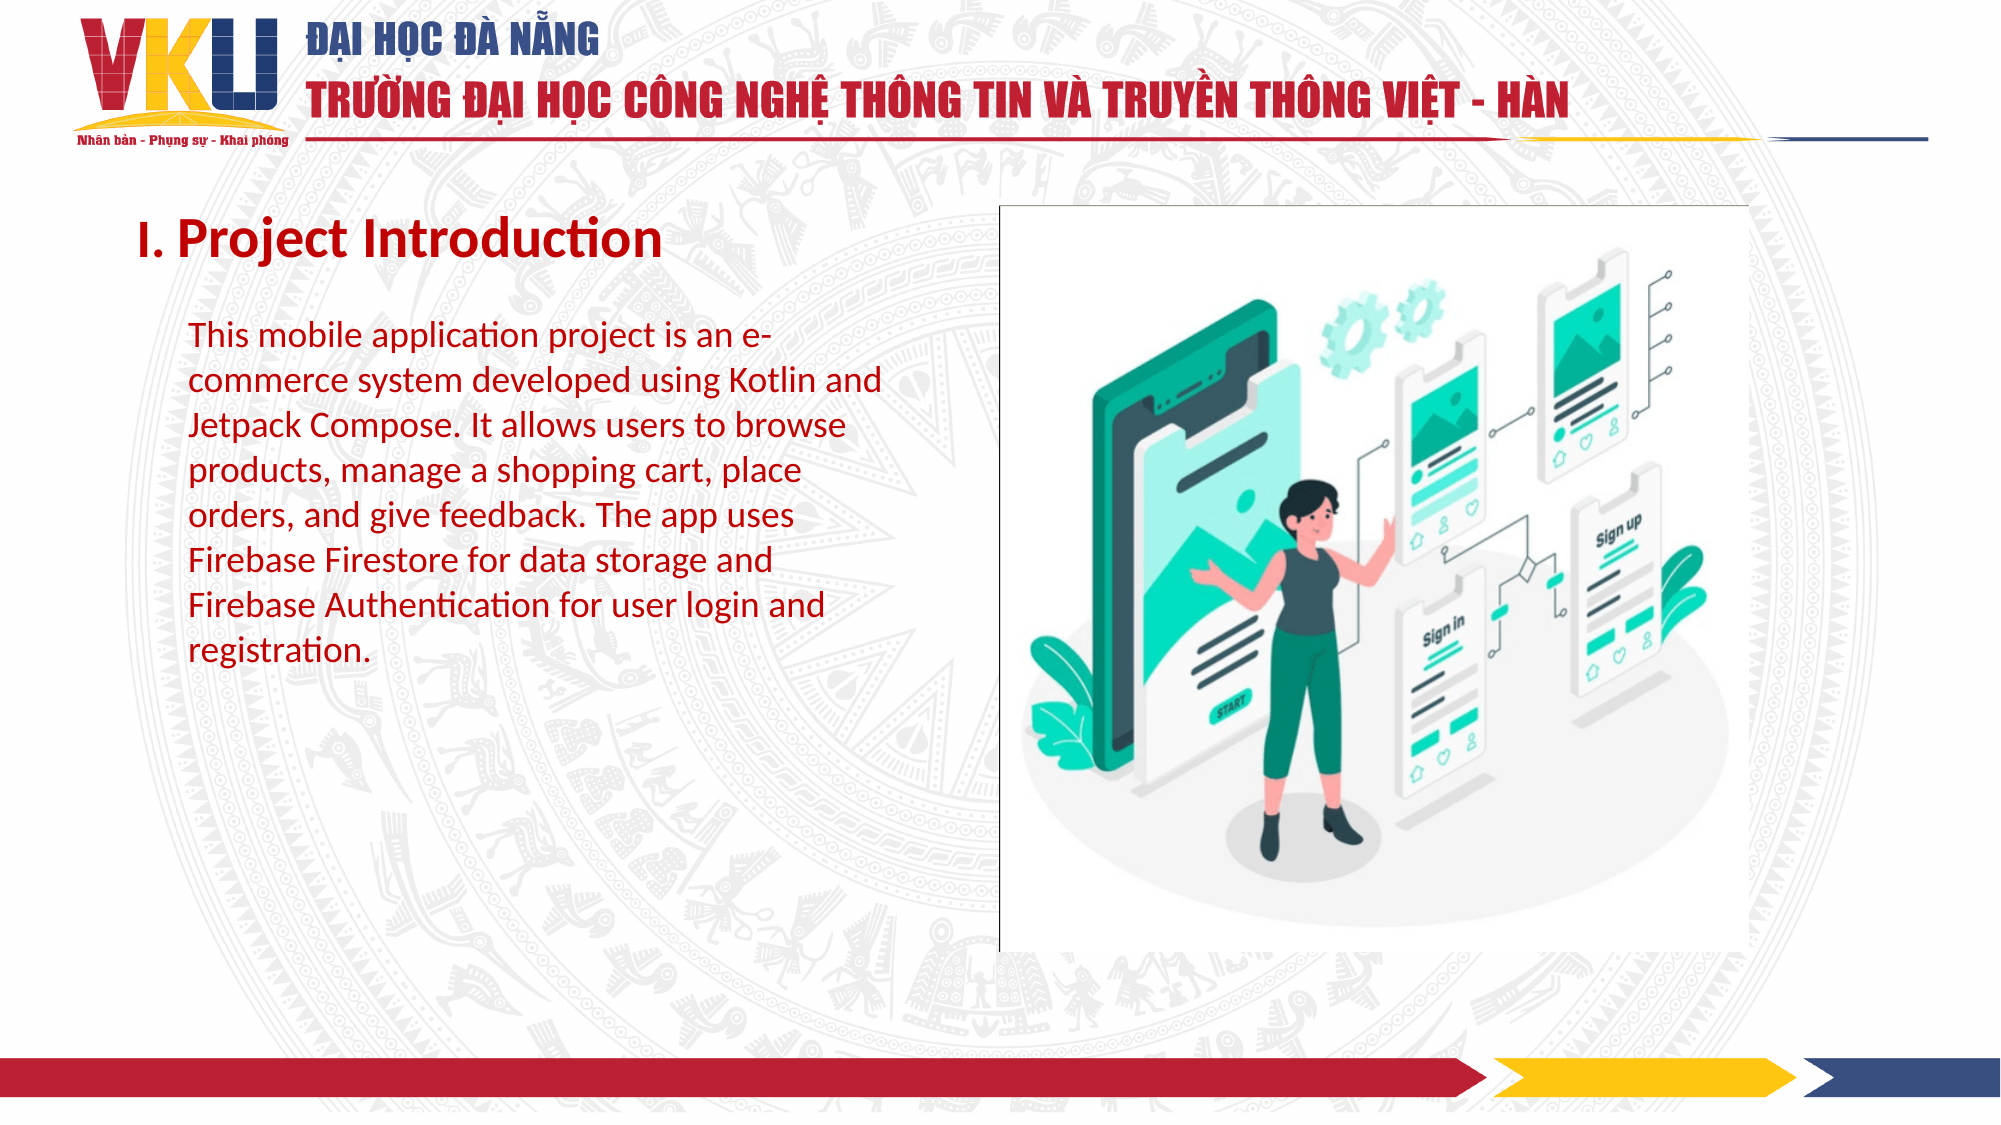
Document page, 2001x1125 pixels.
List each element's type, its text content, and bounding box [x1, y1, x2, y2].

text_box This mobile application project is an e-commerce system developed using Kotlin and Jetpack Compose. It allows users to browse products, manage a shopping cart, place orders, and give feedback. The app uses Firebase Firestore for data storage and Firebase Authentication for user login and registration. [173, 303, 908, 678]
text_box I. Project Introduction [121, 192, 697, 277]
picture [0, 0, 2001, 1125]
